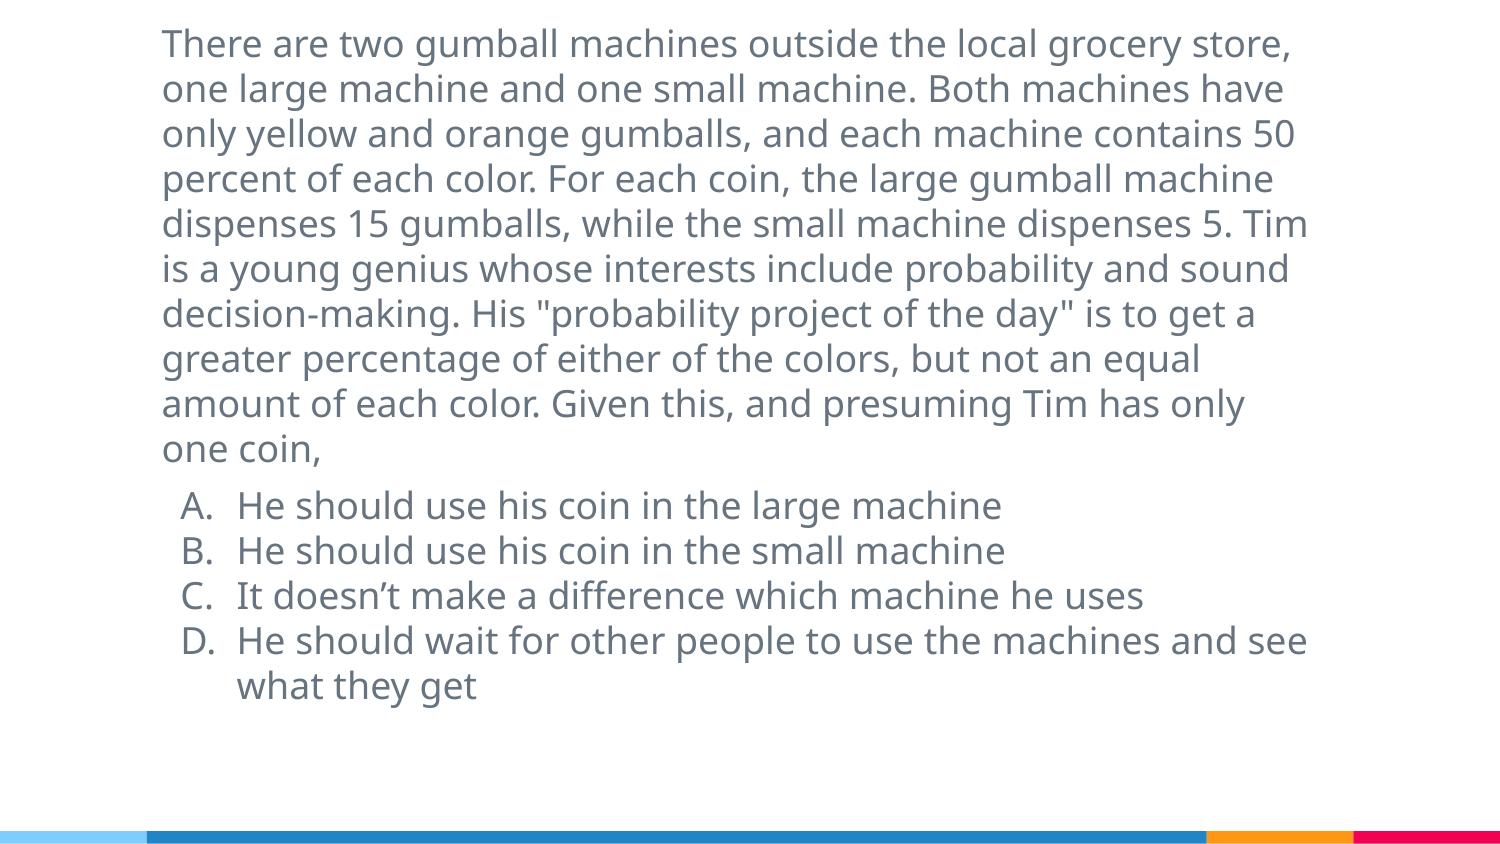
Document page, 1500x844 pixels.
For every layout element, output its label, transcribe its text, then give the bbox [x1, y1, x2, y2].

list There are two gumball machines outside the local grocery store, one large machine and one small machine. Both machines have only yellow and orange gumballs, and each machine contains 50 percent of each color. For each coin, the large gumball machine dispenses 15 gumballs, while the small machine dispenses 5. Tim is a young genius whose interests include probability and sound decision-making. His "probability project of the day" is to get a greater percentage of either of the colors, but not an equal amount of each color. Given this, and presuming Tim has only one coin, He should use his coin in the large machine He should use his coin in the small machine It doesn’t make a difference which machine he uses He should wait for other people to use the machines and see what they get [146, 4, 1337, 588]
